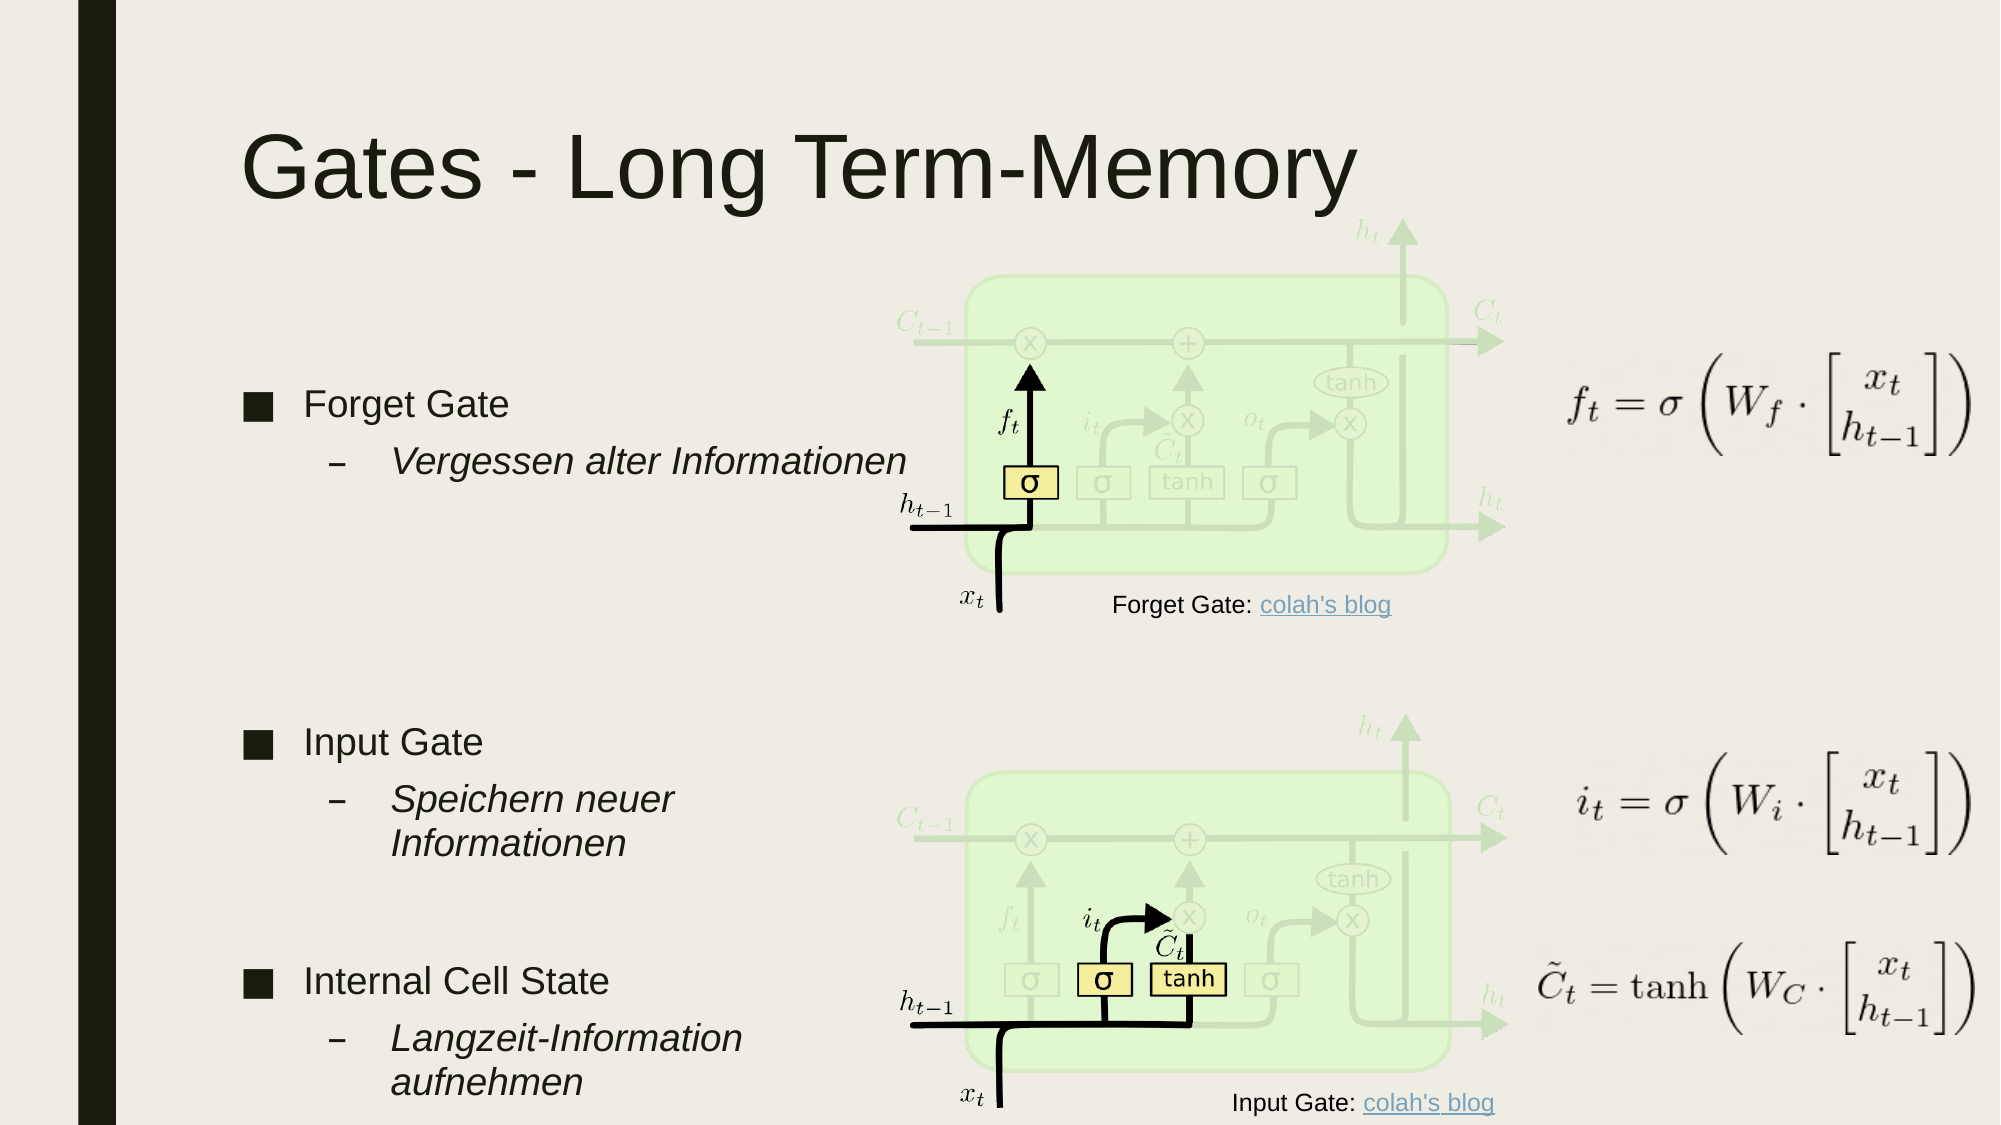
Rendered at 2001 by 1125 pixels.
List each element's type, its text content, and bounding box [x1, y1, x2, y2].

title Gates - Long Term-Memory [225, 112, 1800, 357]
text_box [880, 211, 1971, 627]
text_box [880, 704, 1975, 1125]
